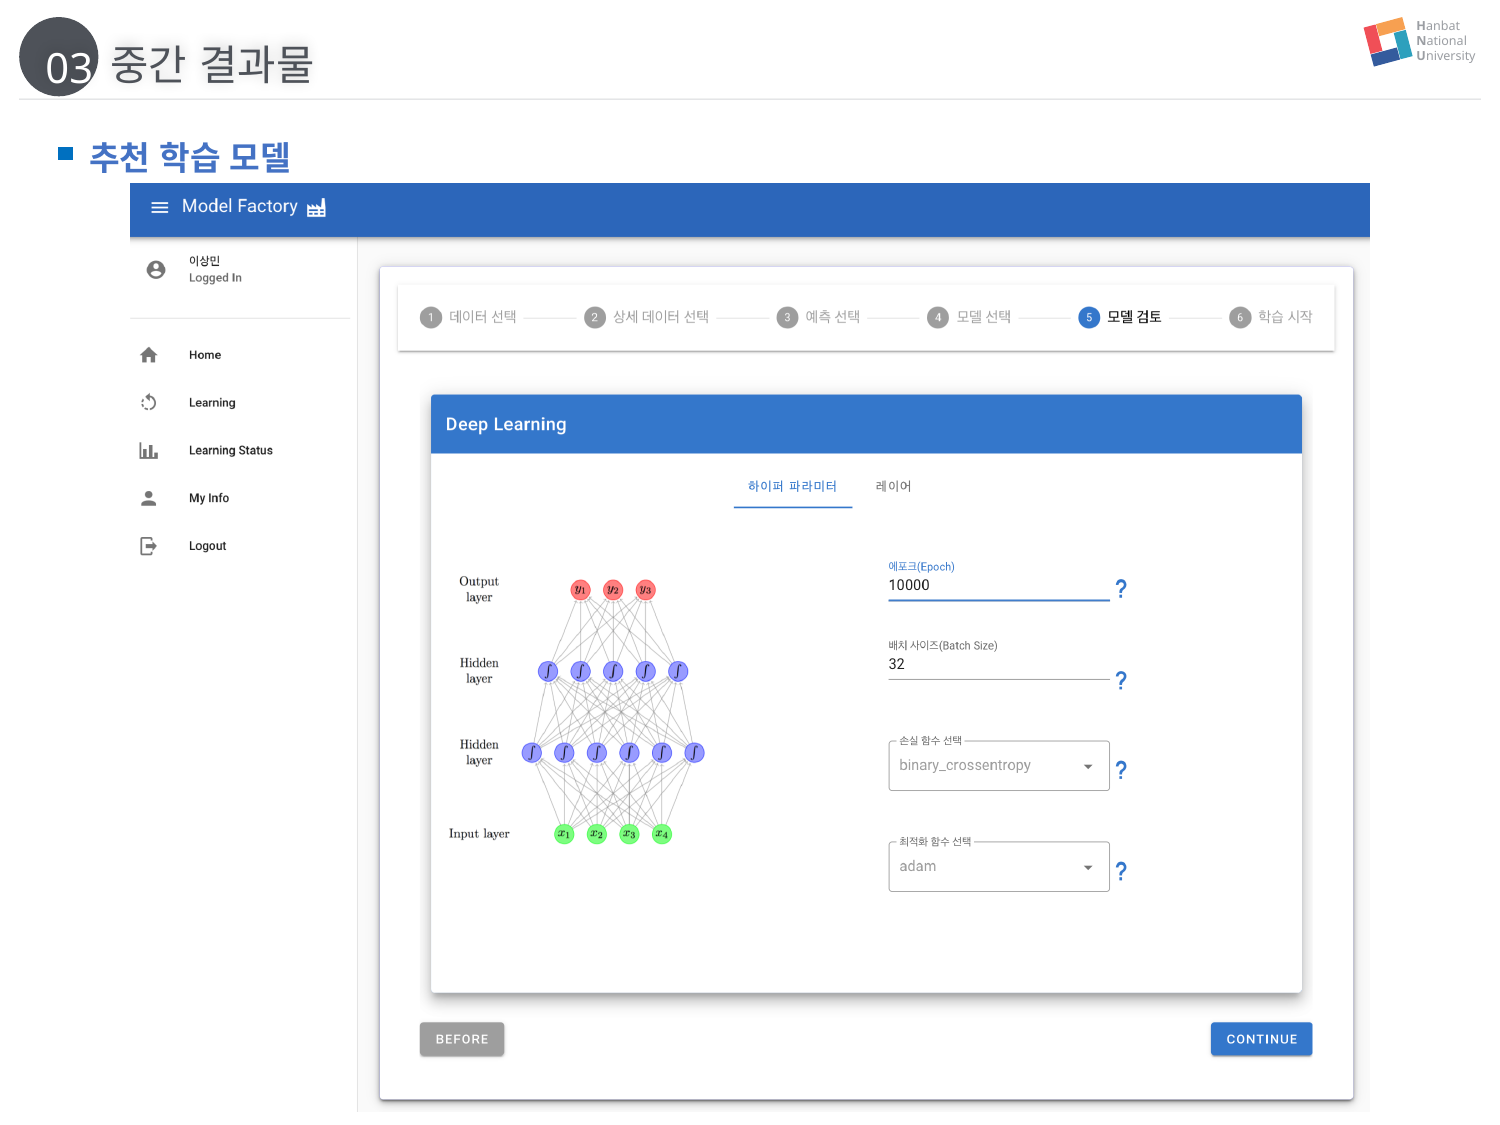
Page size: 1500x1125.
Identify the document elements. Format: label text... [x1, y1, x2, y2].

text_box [1366, 10, 1489, 72]
text_box [18, 16, 86, 76]
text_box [58, 109, 926, 179]
text_box 중간 결과물 [95, 31, 330, 97]
picture [130, 183, 1370, 1112]
text_box 03 [30, 34, 93, 98]
